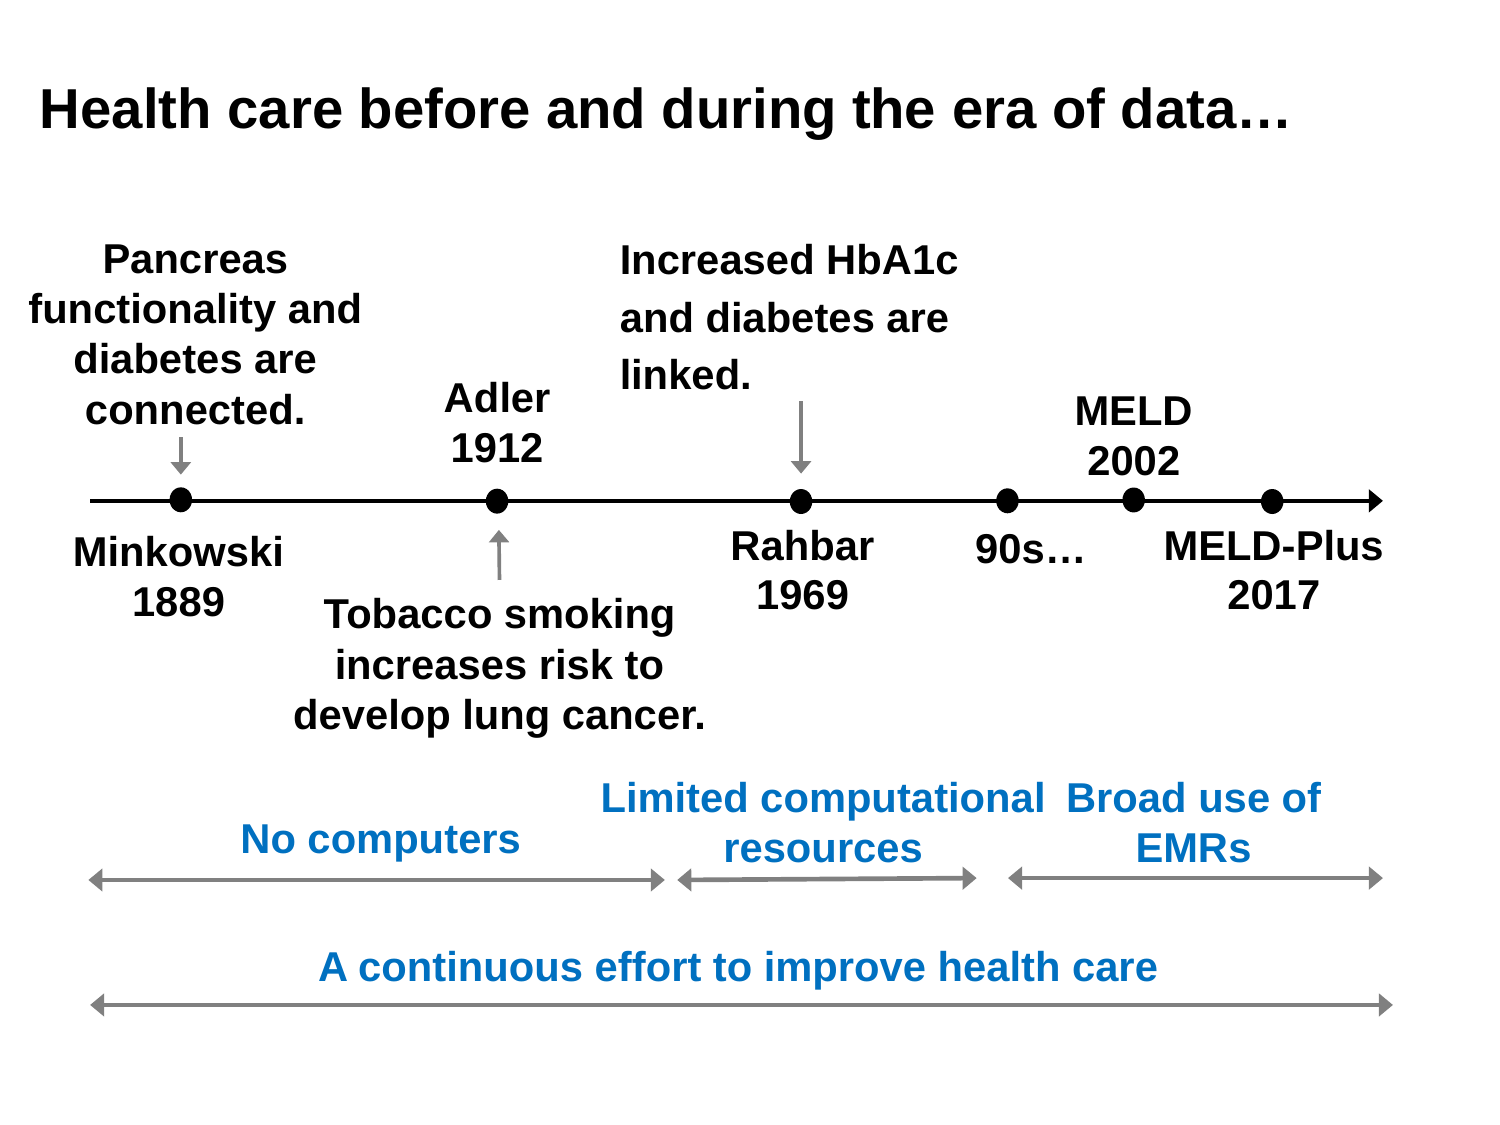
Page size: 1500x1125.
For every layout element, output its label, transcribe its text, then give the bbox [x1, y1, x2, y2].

text_box [995, 508, 1020, 514]
text_box Tobacco smoking increases risk to develop lung cancer. [259, 579, 740, 745]
text_box [994, 486, 1021, 499]
text_box [1120, 485, 1147, 499]
text_box Health care before and during the era of data… [24, 37, 1438, 175]
text_box Rahbar 1969 [715, 510, 890, 626]
text_box Increased HbA1c and diabetes are linked. [605, 217, 1058, 406]
text_box Broad use of EMRs [1061, 763, 1337, 876]
text_box [1122, 508, 1145, 515]
text_box 90s… [960, 514, 1102, 580]
text_box [169, 508, 192, 515]
text_box MELD-Plus 2017 [1148, 510, 1399, 626]
text_box [485, 508, 509, 516]
text_box No computers [225, 804, 537, 870]
text_box [483, 486, 511, 499]
text_box [787, 486, 815, 499]
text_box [676, 877, 977, 881]
text_box Adler 1912 [428, 363, 566, 479]
text_box Limited computational resources [585, 763, 1061, 879]
text_box MELD 2002 [1059, 376, 1208, 492]
text_box [1259, 486, 1286, 499]
text_box A continuous effort to improve health care [303, 931, 1174, 997]
text_box Minkowski 1889 [58, 516, 299, 632]
text_box [167, 485, 195, 499]
text_box Pancreas functionality and diabetes are connected. [0, 224, 427, 440]
